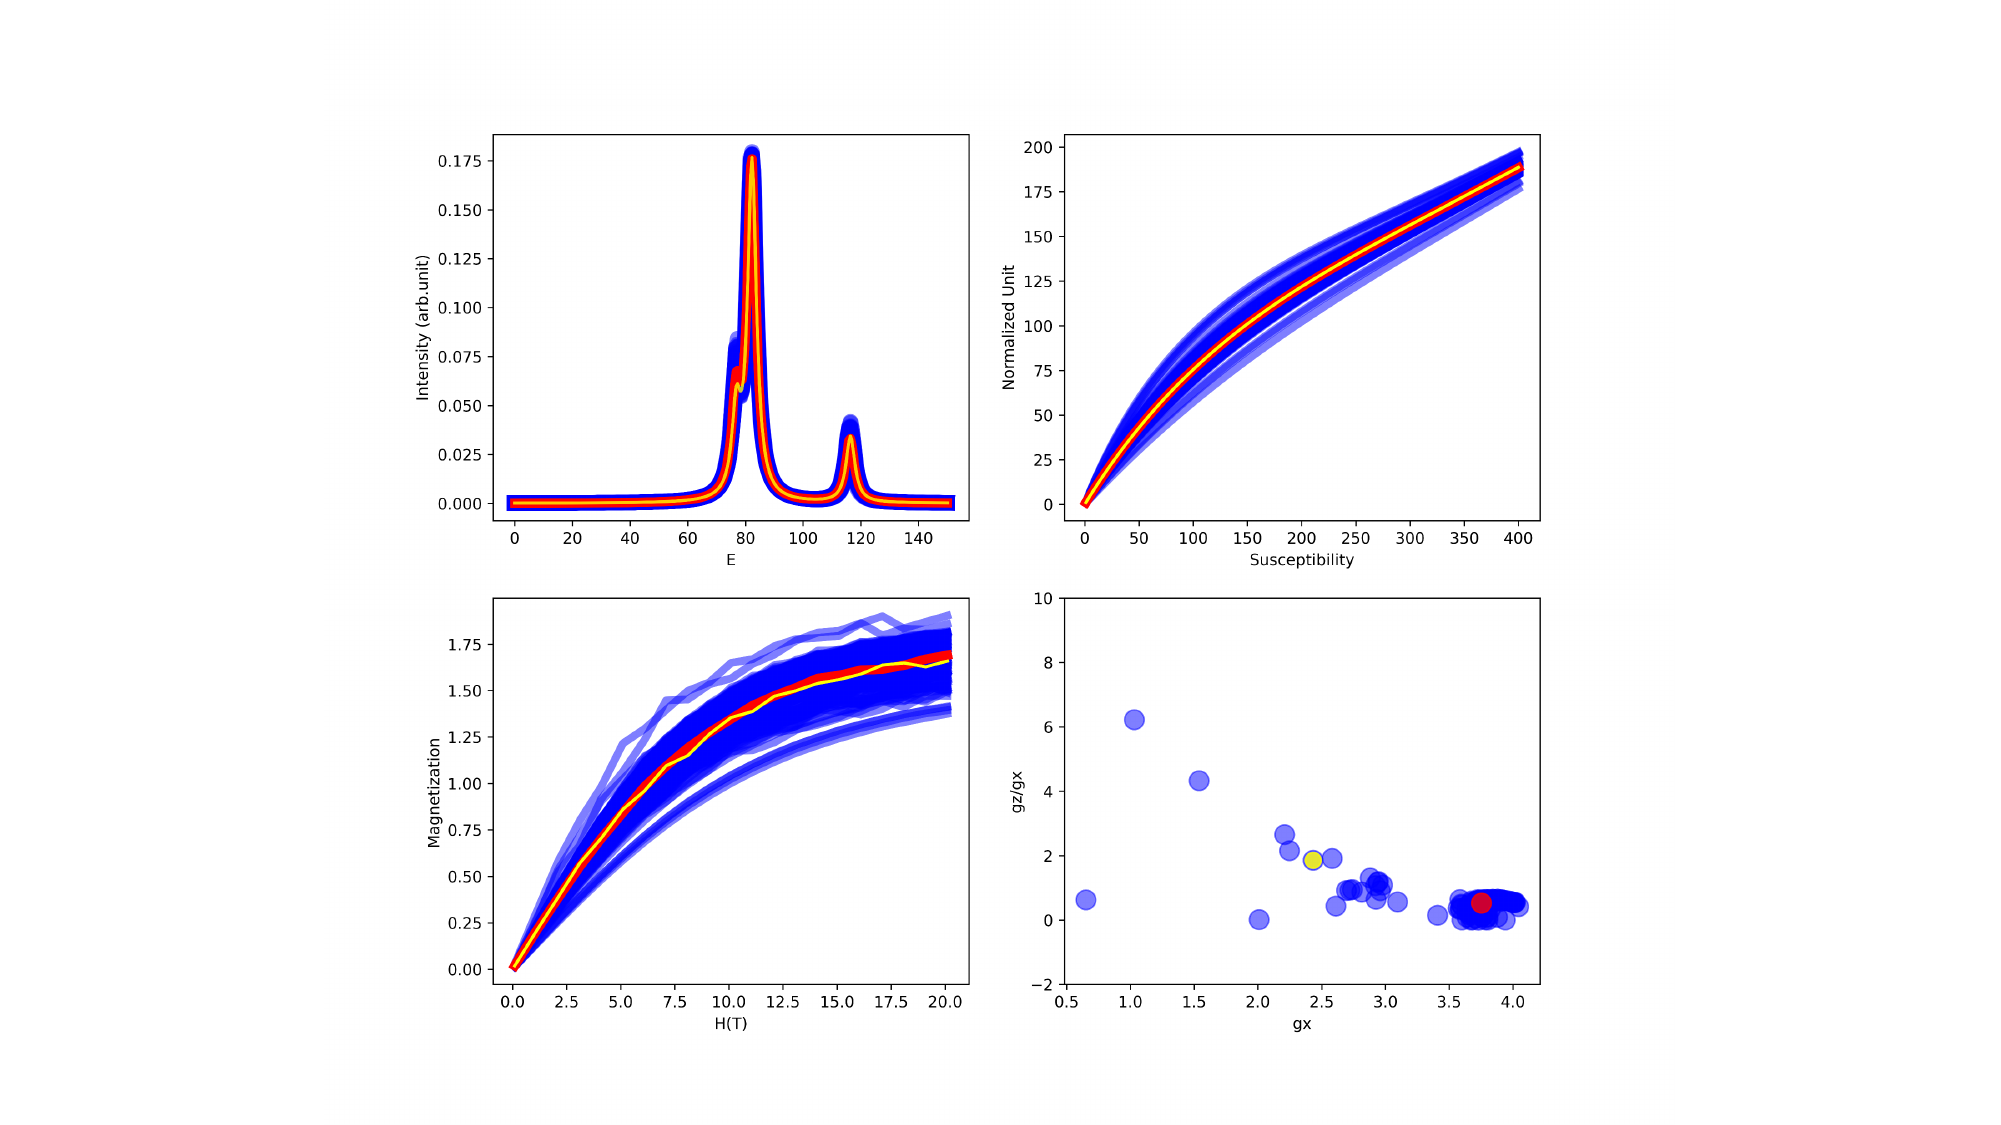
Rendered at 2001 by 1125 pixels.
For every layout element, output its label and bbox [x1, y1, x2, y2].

picture [324, 0, 1675, 1125]
